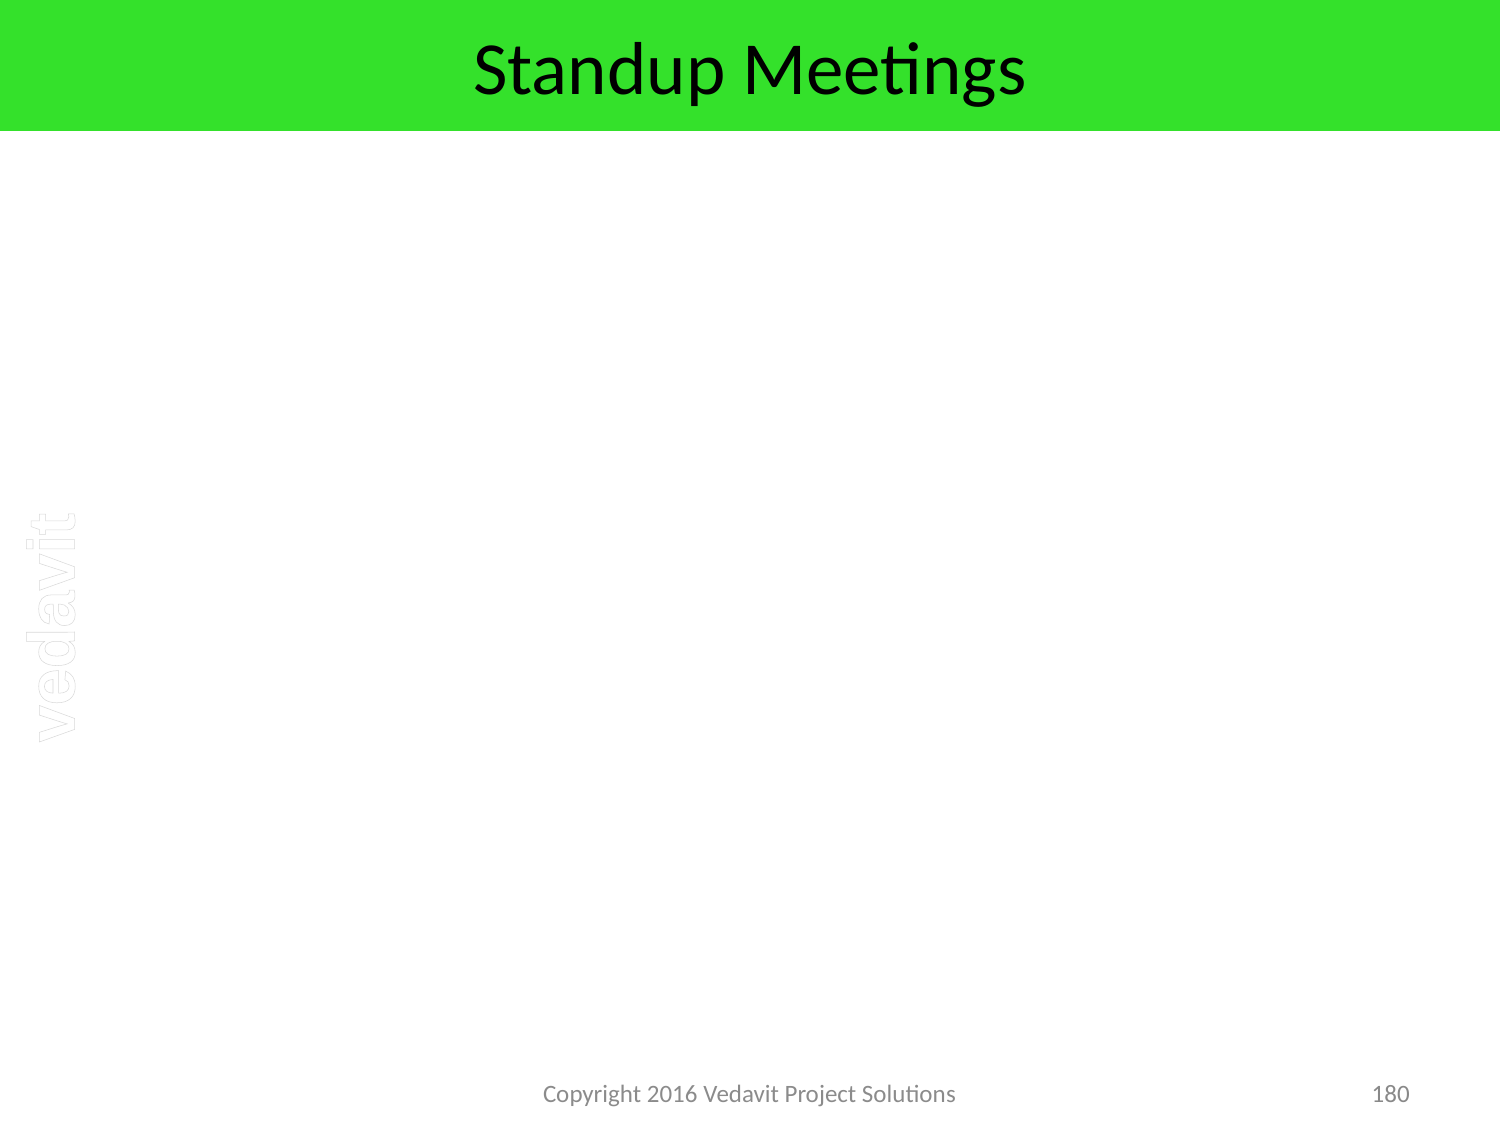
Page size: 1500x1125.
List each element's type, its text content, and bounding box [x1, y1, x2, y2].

footer Copyright 2016 Vedavit Project Solutions [512, 1062, 988, 1123]
title Standup Meetings [0, 0, 1500, 131]
slide_number 180 [1074, 1062, 1425, 1123]
